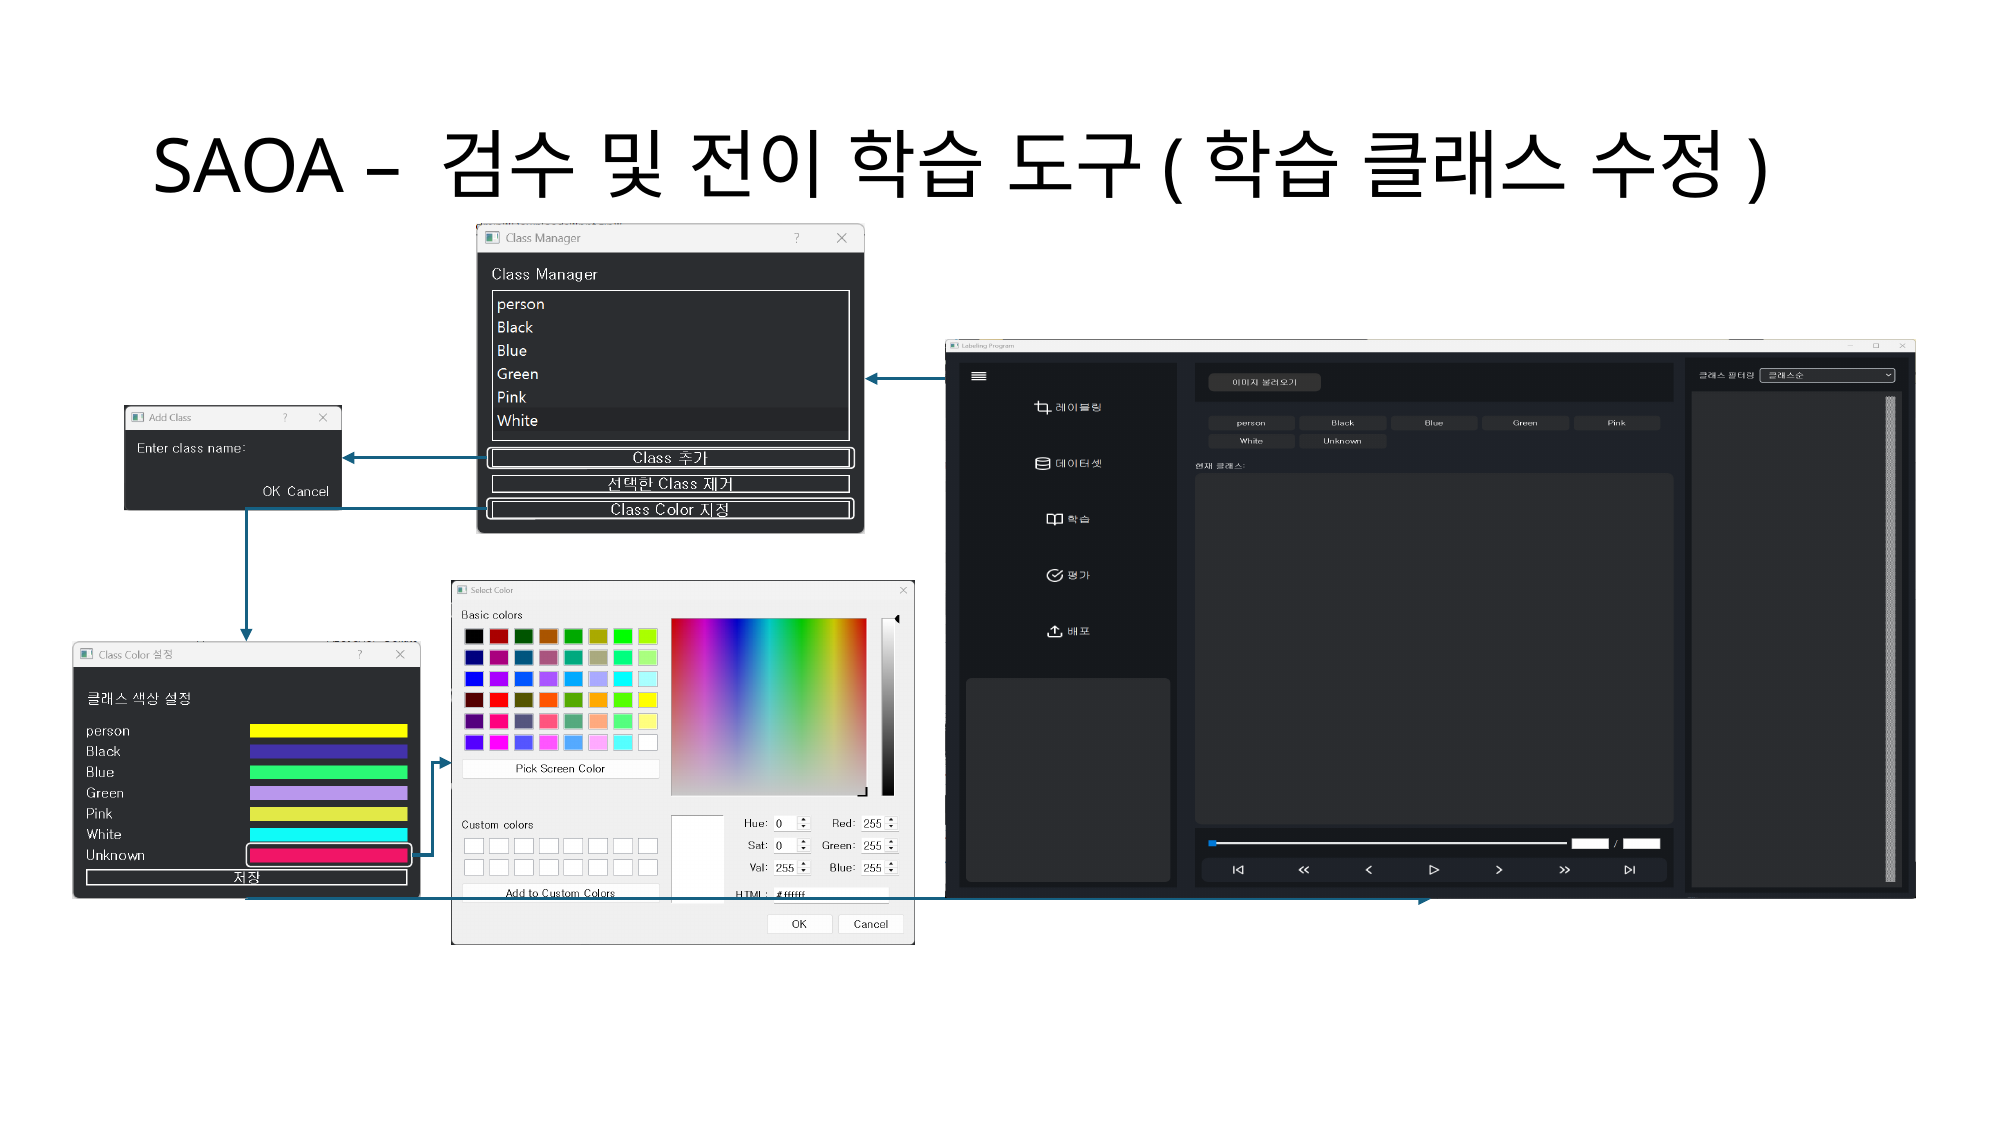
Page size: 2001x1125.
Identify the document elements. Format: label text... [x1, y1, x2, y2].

picture [123, 404, 343, 512]
picture [842, 580, 916, 946]
picture [71, 640, 421, 900]
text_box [838, 306, 842, 1125]
title SAOA – 검수 및 전이 학습 도구(학습 클래스 수정) [137, 59, 1863, 278]
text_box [411, 762, 453, 856]
picture [475, 223, 866, 534]
picture [945, 339, 1917, 900]
picture [451, 580, 838, 946]
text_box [245, 507, 488, 642]
